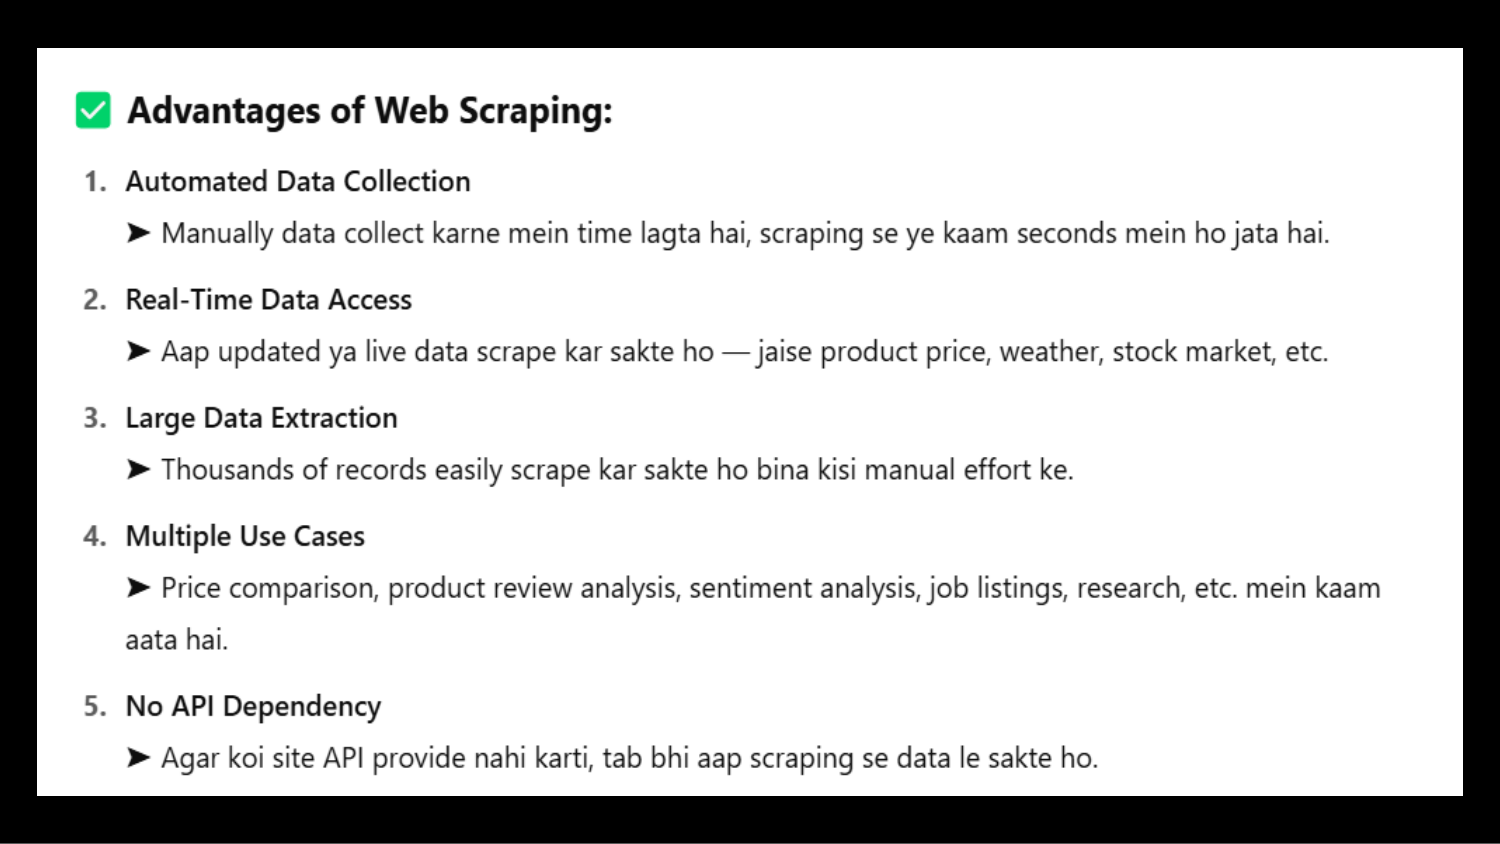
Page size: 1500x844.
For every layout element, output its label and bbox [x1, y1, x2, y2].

picture [37, 48, 1463, 796]
